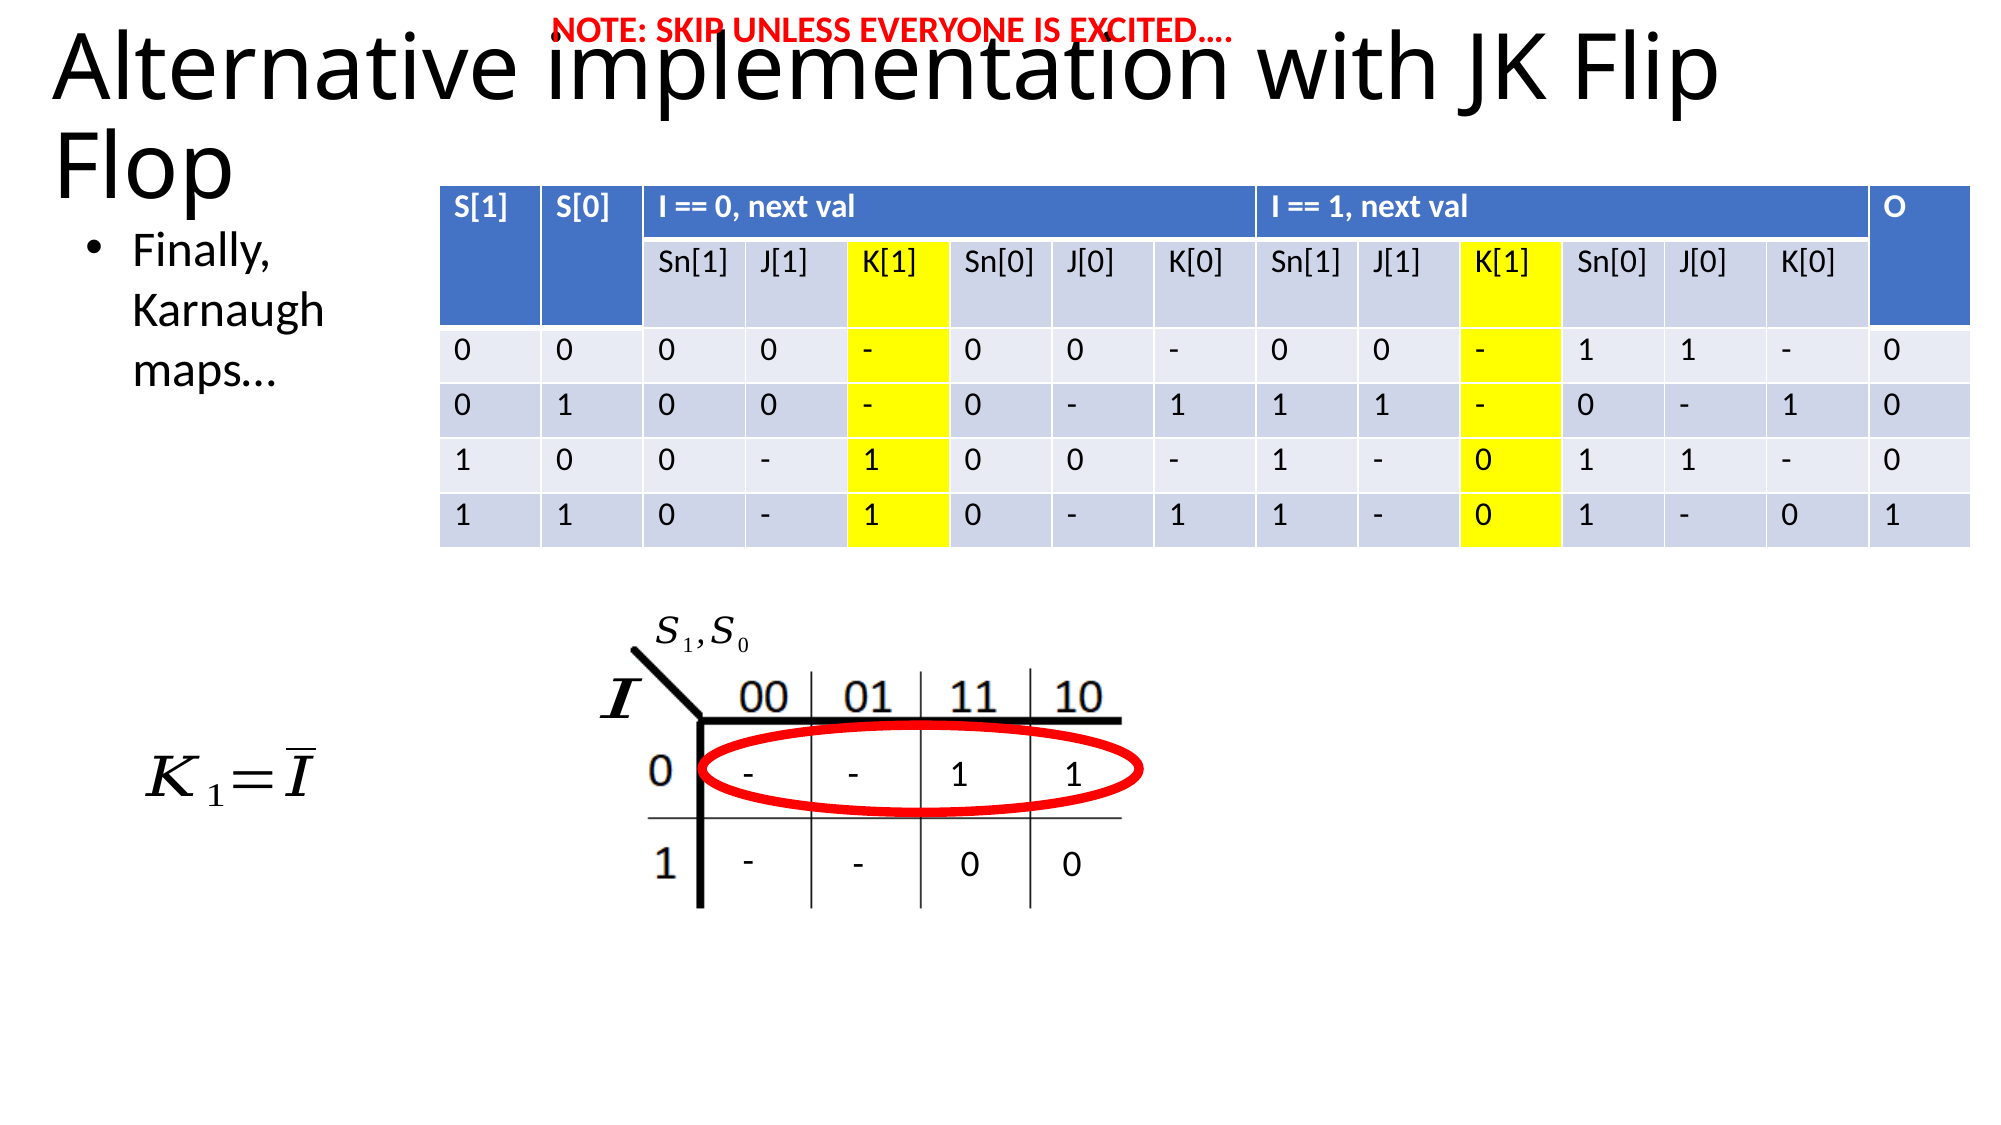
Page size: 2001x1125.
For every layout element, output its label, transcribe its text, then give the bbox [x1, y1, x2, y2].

table_cell 1 [1155, 384, 1255, 437]
table_cell 1 [1257, 384, 1357, 437]
table_cell J[1] [746, 242, 847, 327]
table_cell 0 [542, 331, 642, 382]
table_cell 0 [951, 439, 1051, 492]
table_cell 0 [951, 494, 1051, 547]
table_cell K[1] [1461, 242, 1561, 327]
table_cell 0 [1870, 331, 1970, 382]
title Alternative implementation with JK Flip Flop [37, 10, 1763, 229]
picture [595, 609, 1144, 951]
table_cell 0 [1461, 494, 1561, 547]
table_cell 0 [1870, 439, 1970, 492]
table_cell 1 [1563, 494, 1664, 547]
table_cell - [1053, 384, 1153, 437]
table_header I == 1, next val [1257, 186, 1868, 237]
table_cell 0 [1767, 494, 1868, 547]
table_cell 1 [1155, 494, 1255, 547]
table_cell Sn[1] [1257, 242, 1357, 327]
table_cell 1 [1563, 329, 1664, 382]
table_cell - [1461, 384, 1561, 437]
table_cell 0 [644, 384, 745, 437]
table_cell 0 [440, 331, 540, 382]
table_cell 0 [1870, 384, 1970, 437]
table_cell 1 [1767, 384, 1868, 437]
table_header O [1870, 186, 1970, 325]
table_cell J[0] [1665, 242, 1766, 327]
table_cell 0 [1053, 329, 1153, 382]
table_cell - [1155, 439, 1255, 492]
table_cell 1 [1870, 494, 1970, 547]
table_cell 1 [1359, 384, 1459, 437]
table_cell 1 [1563, 439, 1664, 492]
text_box Finally, Karnaugh maps… [70, 209, 358, 404]
table_cell 1 [542, 494, 642, 547]
table_cell 1 [1665, 439, 1766, 492]
table_cell Sn[0] [951, 242, 1051, 327]
table_cell Sn[0] [1563, 242, 1664, 327]
table_cell J[0] [1053, 242, 1153, 327]
table_cell - [746, 494, 847, 547]
table_cell 0 [1461, 439, 1561, 492]
table_cell - [848, 384, 949, 437]
table_cell 0 [542, 439, 642, 492]
table_cell 1 [1665, 329, 1766, 382]
table_cell - [1359, 439, 1459, 492]
table_cell 0 [440, 384, 540, 437]
table_cell - [848, 329, 949, 382]
table_cell - [1767, 329, 1868, 382]
table_header I == 0, next val [644, 186, 1255, 237]
table_cell K[1] [848, 242, 949, 327]
table_header S[0] [542, 186, 642, 325]
table_header S[1] [440, 186, 540, 325]
table_cell 0 [746, 384, 847, 437]
table_cell 0 [644, 329, 745, 382]
table_cell J[1] [1359, 242, 1459, 327]
table_cell 0 [951, 329, 1051, 382]
table_cell Sn[1] [644, 242, 745, 327]
table_cell 1 [848, 494, 949, 547]
table_cell 1 [1257, 494, 1357, 547]
table_cell 1 [1257, 439, 1357, 492]
table_cell 0 [1563, 384, 1664, 437]
table_cell - [1461, 329, 1561, 382]
table_cell - [1053, 494, 1153, 547]
table_cell - [1665, 384, 1766, 437]
table_cell 0 [644, 494, 745, 547]
table_cell 0 [1257, 329, 1357, 382]
table_cell K[0] [1155, 242, 1255, 327]
table_cell - [1767, 439, 1868, 492]
table_cell - [1155, 329, 1255, 382]
table_cell 0 [746, 329, 847, 382]
table_cell 0 [1053, 439, 1153, 492]
table_cell 0 [951, 384, 1051, 437]
table_cell K[0] [1767, 242, 1868, 327]
table_cell 1 [848, 439, 949, 492]
table_cell - [1665, 494, 1766, 547]
table_cell 0 [1359, 329, 1459, 382]
table_cell - [1359, 494, 1459, 547]
table_cell 1 [542, 384, 642, 437]
table_cell 1 [440, 439, 540, 492]
table_cell 1 [440, 494, 540, 547]
table_cell 0 [644, 439, 745, 492]
table_cell - [746, 439, 847, 492]
text_box NOTE: SKIP UNLESS EVERYONE IS EXCITED…. [536, 0, 1642, 58]
